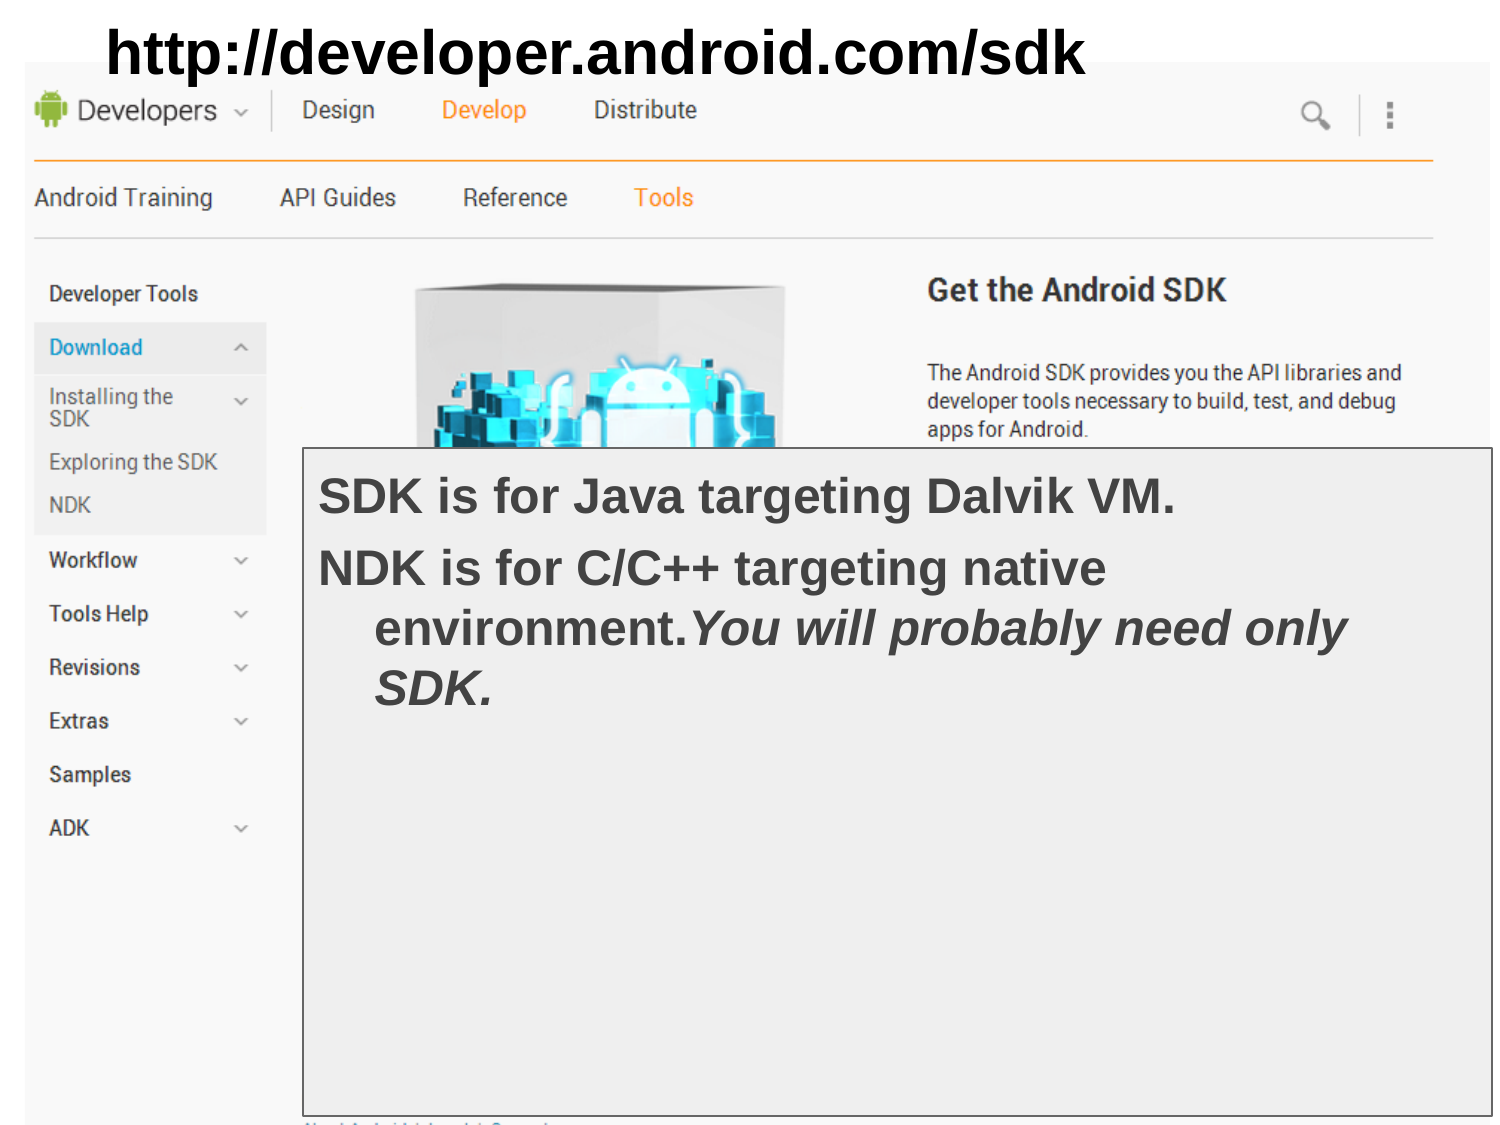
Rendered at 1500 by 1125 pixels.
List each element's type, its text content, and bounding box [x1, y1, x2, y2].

list SDK is for Java targeting Dalvik VM. NDK is for C/C++ targeting native environment.You will probably need only SDK. [303, 448, 1493, 1116]
title http://developer.android.com/sdk [52, 0, 1403, 102]
text_box [24, 62, 1490, 1125]
